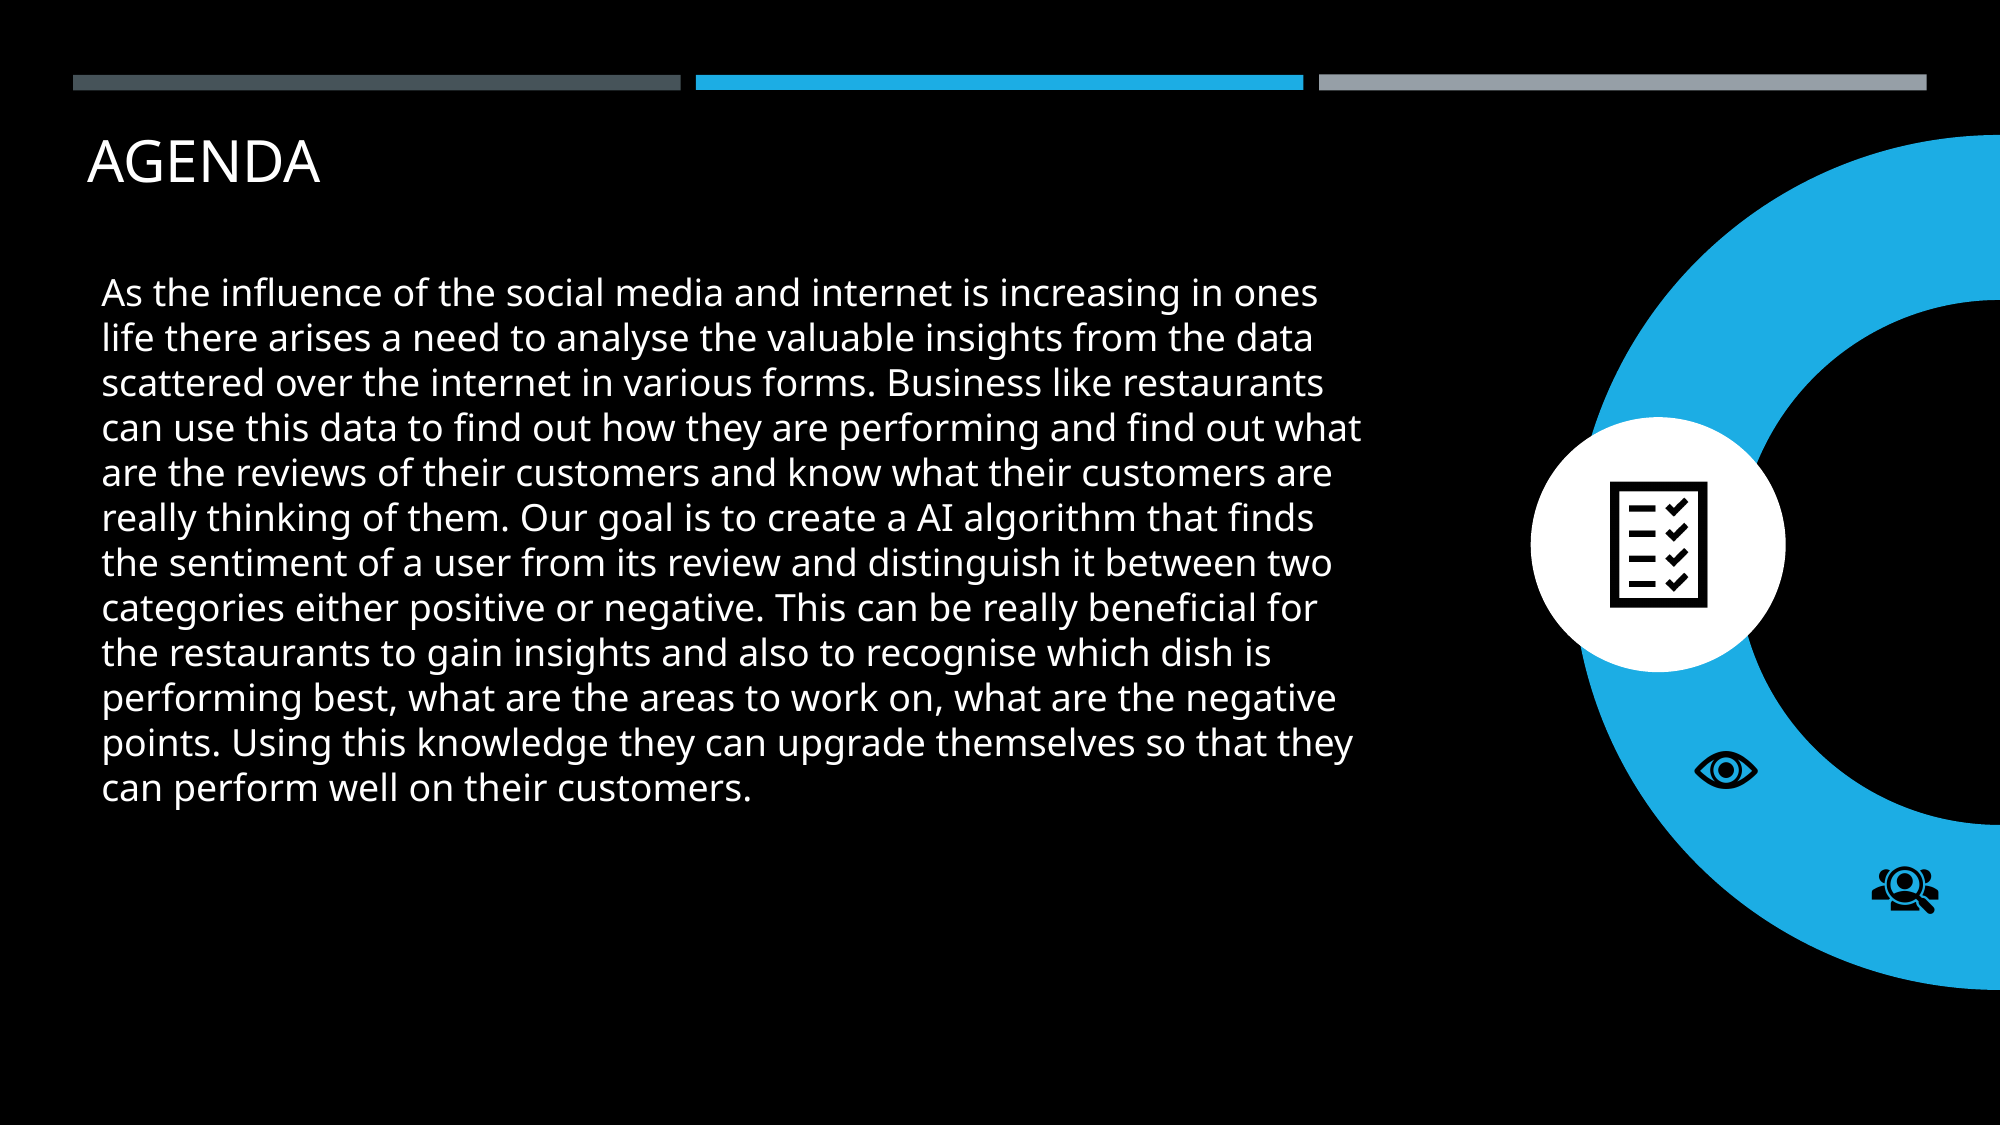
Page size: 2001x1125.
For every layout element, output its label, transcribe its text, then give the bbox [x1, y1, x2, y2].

text_box [1590, 133, 2000, 463]
title AGENDA [72, 110, 1882, 209]
text_box As the influence of the social media and internet is increasing in ones life there arises a need to analyse the valuable insights from the data scattered over the internet in various forms. Business like restaurants can use this data to find out how they are performing and find out what are the reviews of their customers and know what their customers are really thinking of them. Our goal is to create a AI algorithm that finds the sentiment of a user from its review and distinguish it between two categories either positive or negative. This can be really beneficial for the restaurants to gain insights and also to recognise which dish is performing best, what are the areas to work on, what are the negative points. Using this knowledge they can upgrade themselves so that they can perform well on their customers. [86, 261, 1395, 816]
picture [1866, 851, 1943, 928]
picture [1582, 469, 1734, 621]
picture [1687, 731, 1764, 808]
text_box [1578, 636, 2000, 992]
text_box [1528, 415, 1788, 674]
